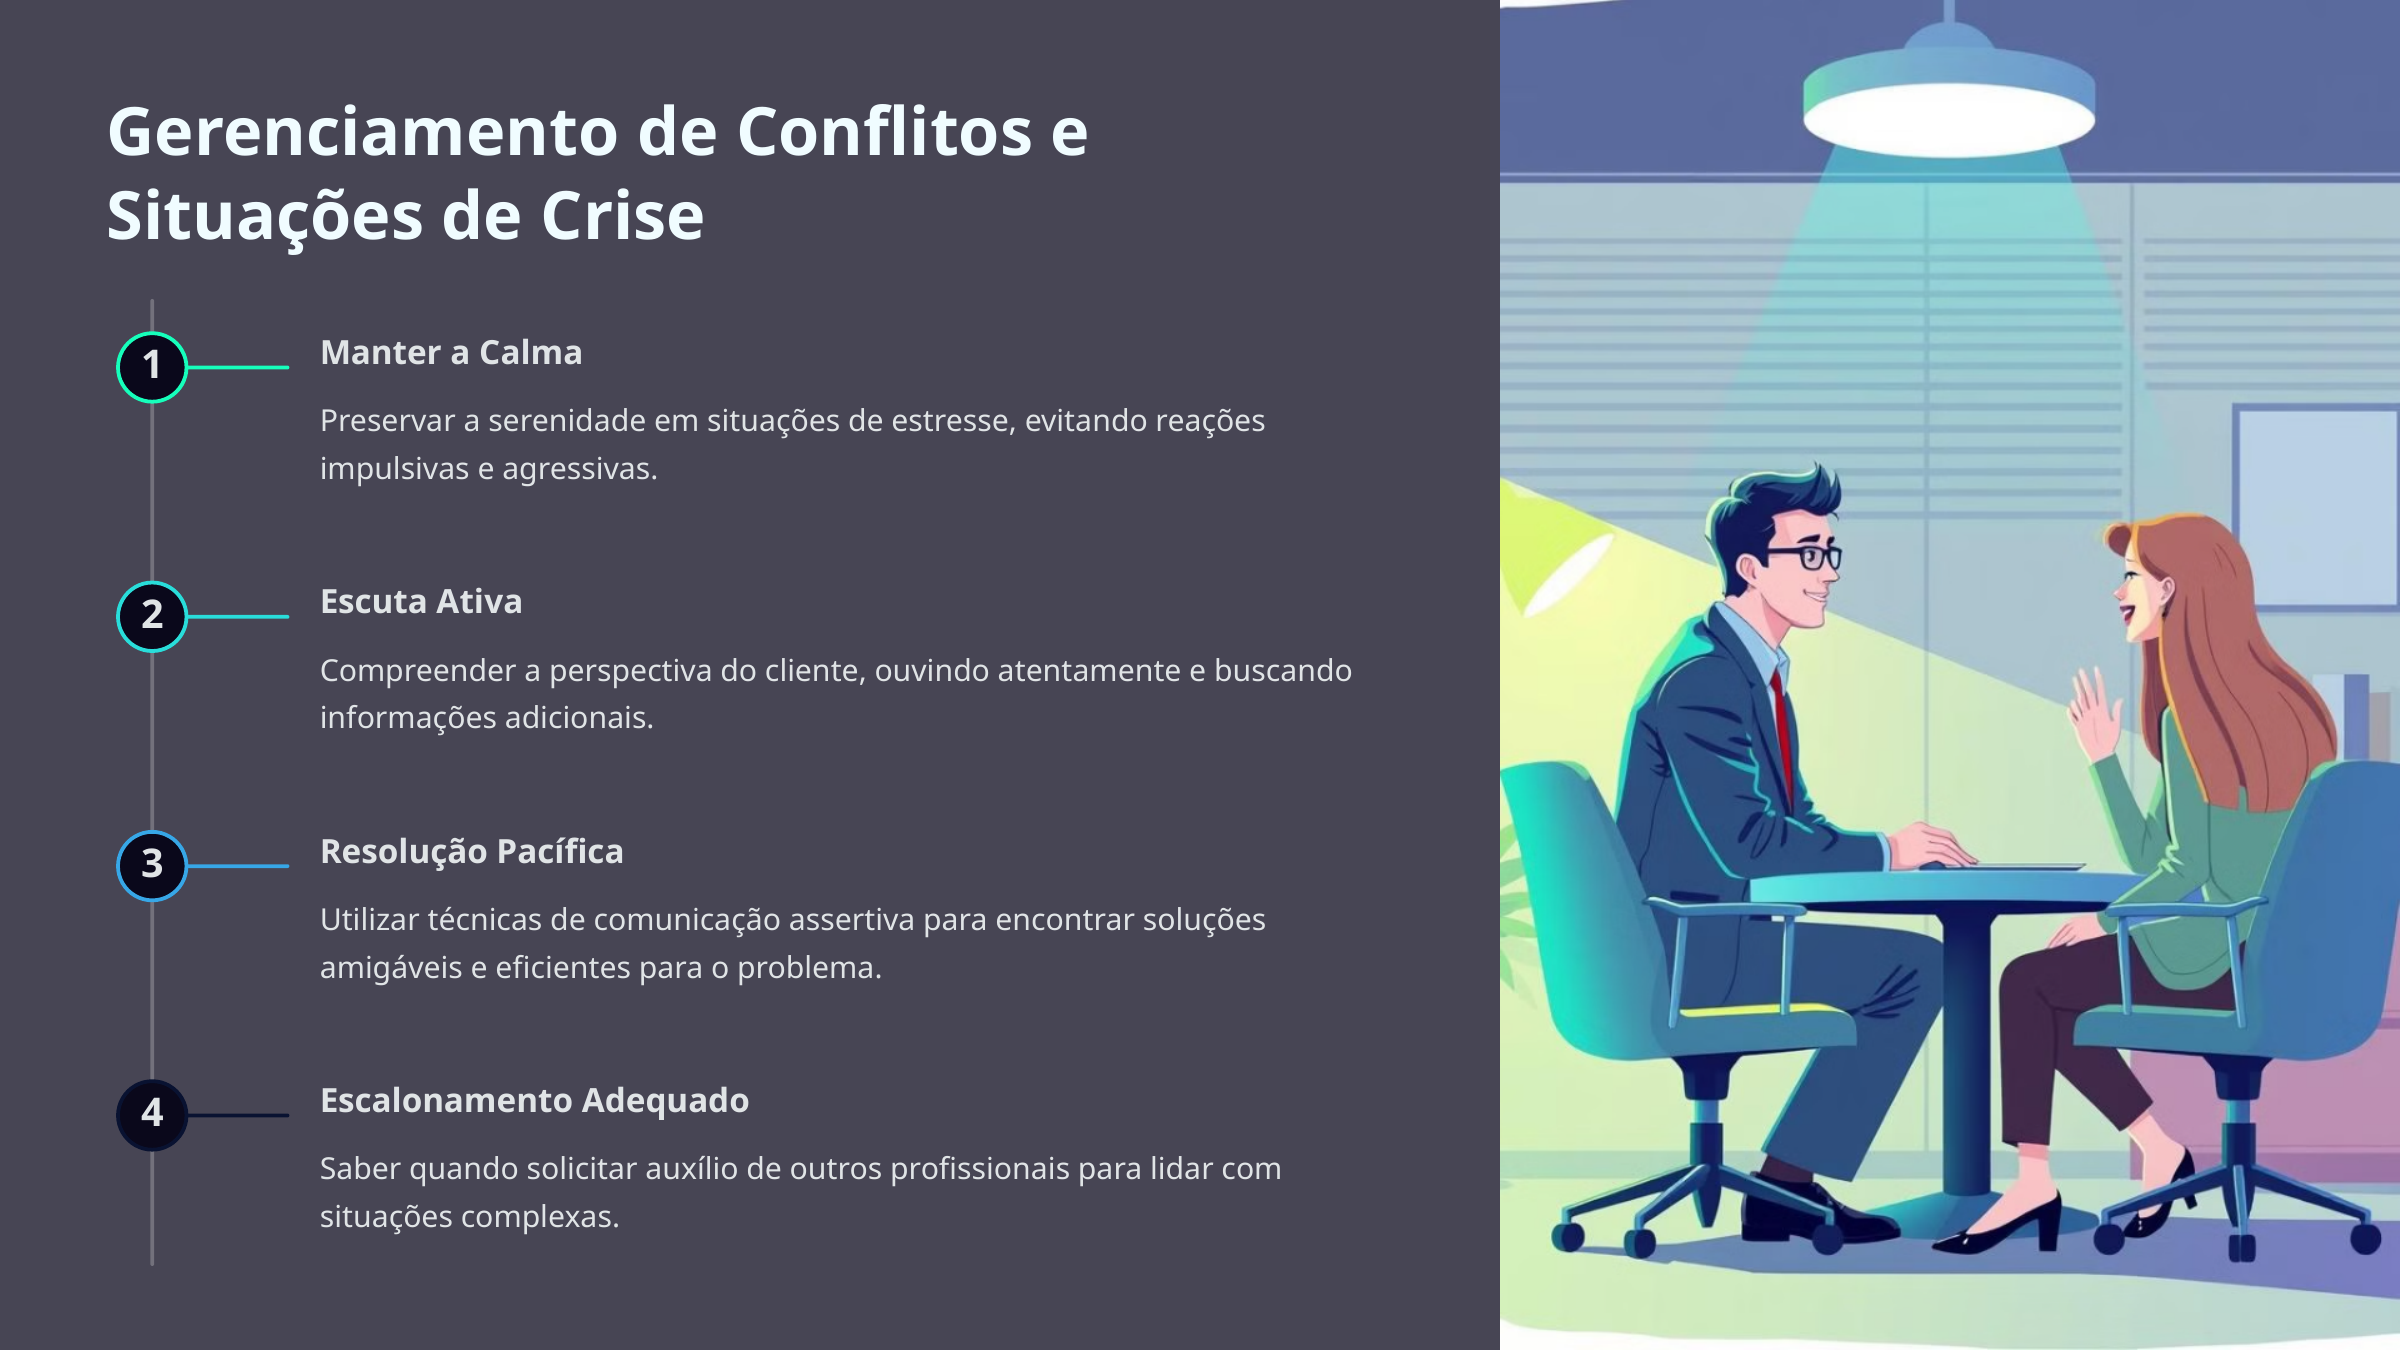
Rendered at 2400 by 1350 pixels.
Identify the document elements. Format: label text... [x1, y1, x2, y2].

text_box Manter a Calma [319, 329, 659, 372]
text_box [117, 333, 187, 402]
text_box 3 [140, 845, 164, 887]
text_box [187, 1113, 290, 1118]
picture [1499, 0, 2400, 1350]
text_box [150, 402, 155, 582]
text_box Compreender a perspectiva do cliente, ouvindo atentamente e buscando informações adicionais. [319, 639, 1394, 737]
text_box Gerenciamento de Conflitos e Situações de Crise [106, 84, 1394, 254]
text_box [117, 582, 187, 652]
text_box 4 [140, 1095, 164, 1136]
text_box Resolução Pacífica [319, 828, 659, 871]
text_box Preservar a serenidade em situações de estresse, evitando reações impulsivas e agressivas. [319, 389, 1394, 488]
text_box [187, 365, 290, 370]
text_box [117, 1081, 187, 1150]
text_box 2 [140, 596, 164, 638]
text_box [187, 614, 290, 619]
text_box Saber quando solicitar auxílio de outros profissionais para lidar com situações complexas. [319, 1137, 1394, 1236]
text_box [150, 901, 155, 1081]
text_box [150, 651, 155, 831]
text_box [117, 831, 187, 901]
text_box [187, 864, 290, 869]
text_box Escuta Ativa [319, 578, 659, 621]
text_box [150, 298, 155, 333]
text_box Utilizar técnicas de comunicação assertiva para encontrar soluções amigáveis e eficientes para o problema. [319, 888, 1394, 987]
text_box [150, 1150, 155, 1266]
text_box Escalonamento Adequado [319, 1077, 736, 1120]
text_box 1 [143, 347, 161, 388]
